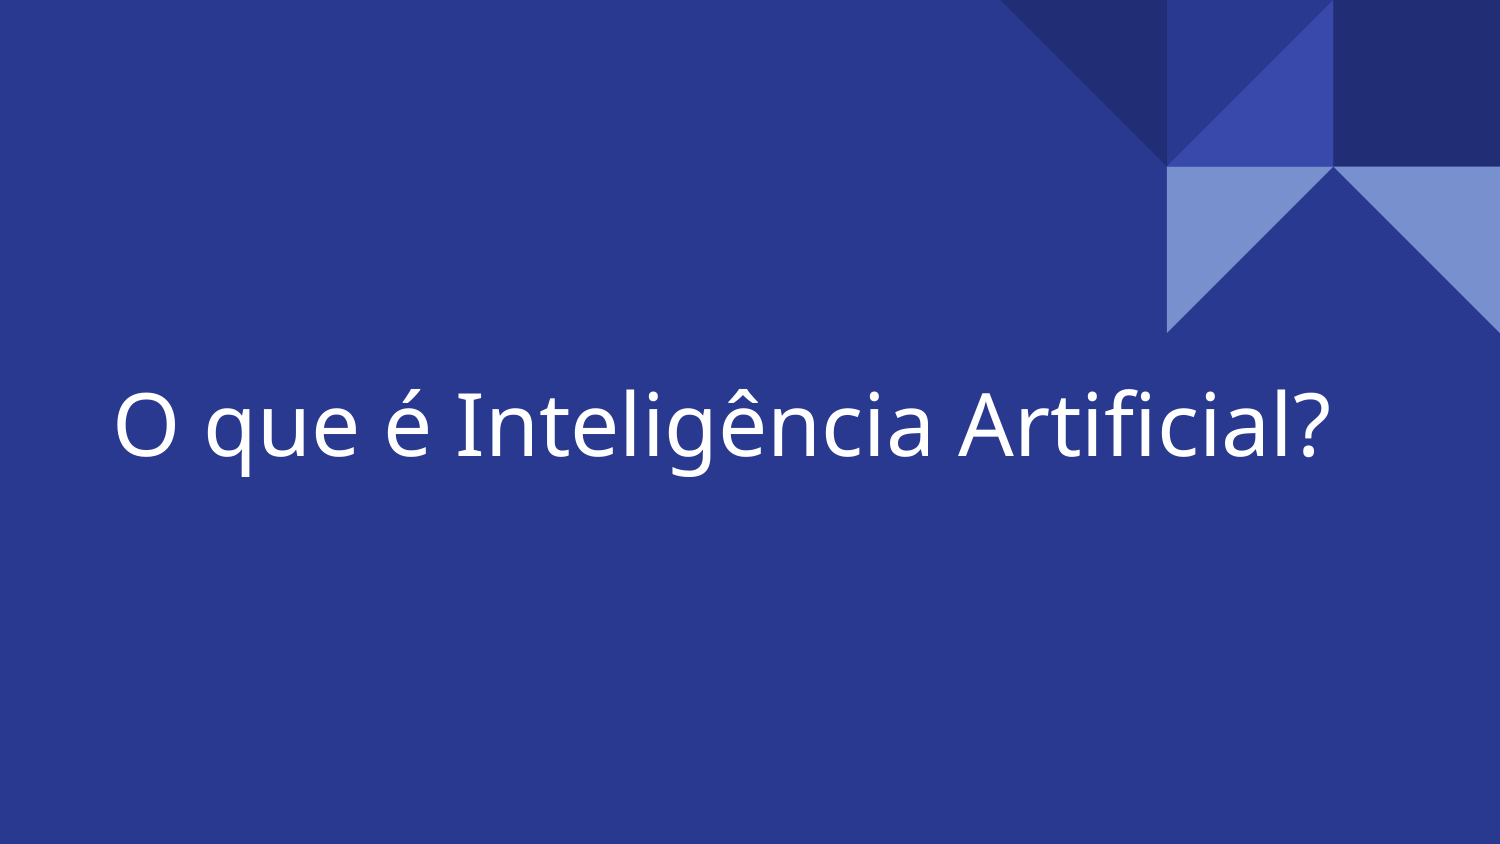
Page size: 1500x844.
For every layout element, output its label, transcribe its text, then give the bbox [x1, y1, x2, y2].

text_box O que é Inteligência Artificial? [98, 353, 1447, 491]
